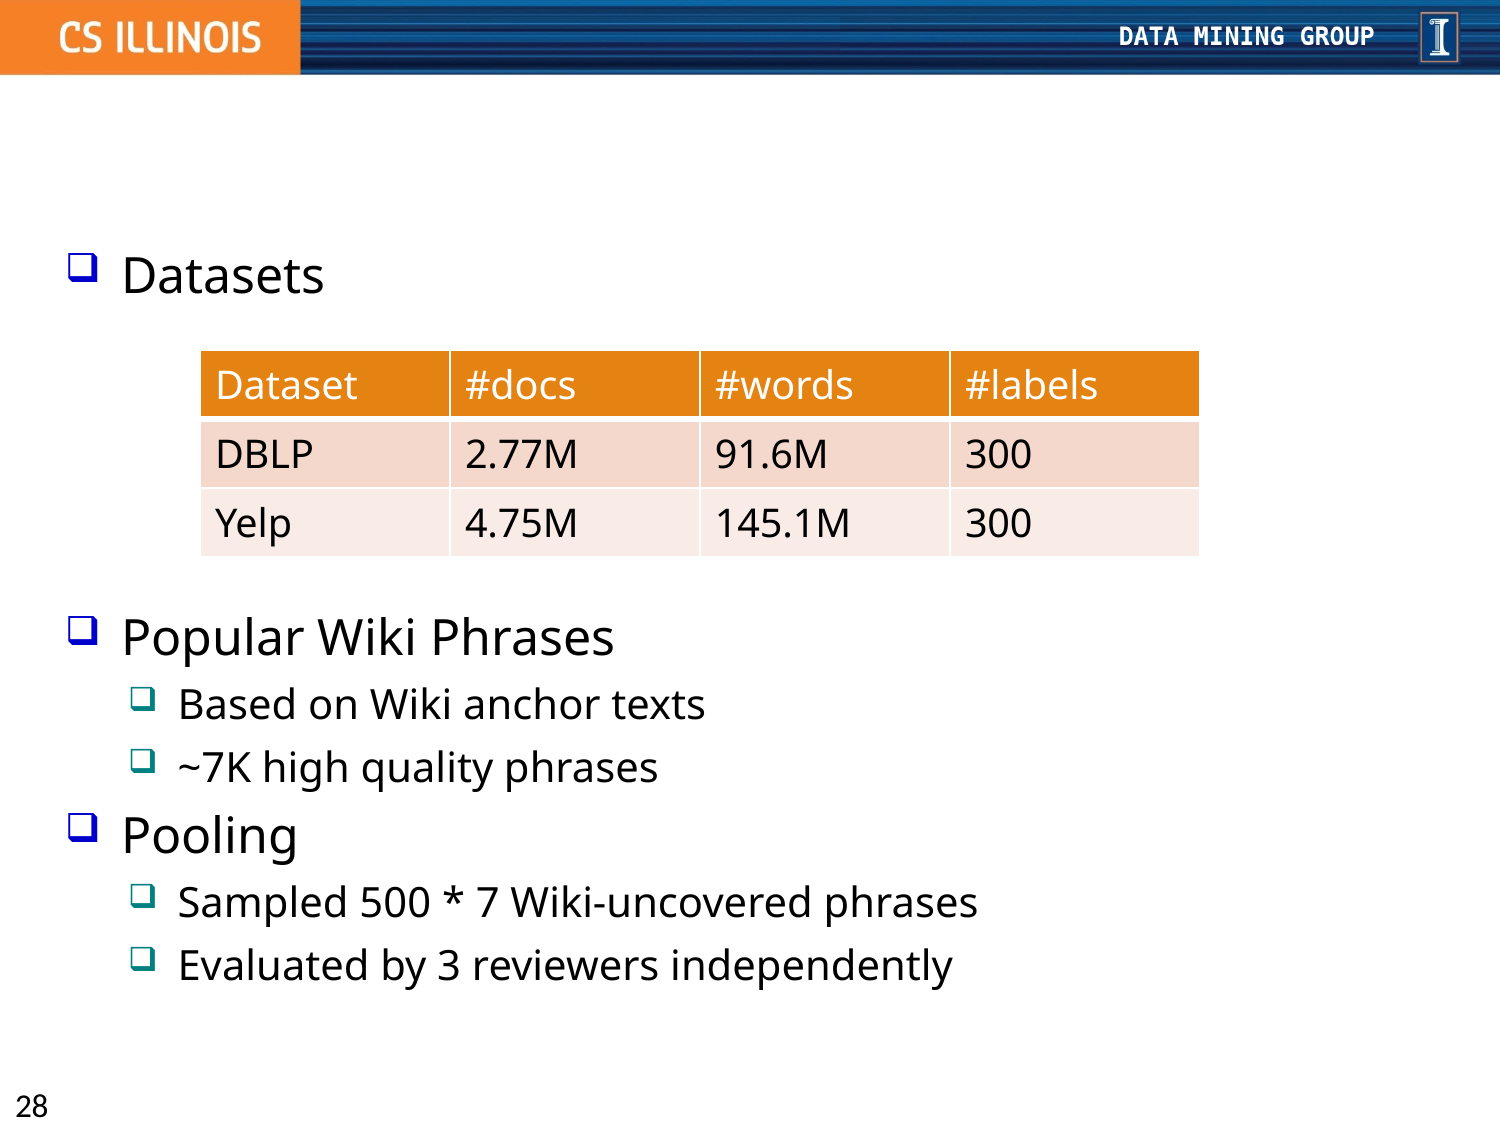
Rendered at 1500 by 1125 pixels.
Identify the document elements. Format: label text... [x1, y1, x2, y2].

table_cell 91.6M [701, 422, 949, 487]
table_header #docs [451, 351, 699, 416]
table_cell 300 [951, 422, 1199, 487]
text_box Datasets Popular Wiki Phrases Based on Wiki anchor texts ~7K high quality phrases Pooling Sampled 500 * 7 Wiki-uncovered phrases Evaluated by 3 reviewers independently [50, 235, 1450, 1088]
table_cell 145.1M [701, 489, 949, 556]
table_cell 2.77M [451, 422, 699, 487]
table_cell 4.75M [451, 489, 699, 556]
table_cell 300 [951, 489, 1199, 556]
table_header #labels [951, 351, 1199, 416]
table_header Dataset [201, 351, 449, 416]
table_header #words [701, 351, 949, 416]
table_cell Yelp [201, 489, 449, 556]
picture [0, 0, 1500, 1125]
table_cell DBLP [201, 422, 449, 487]
